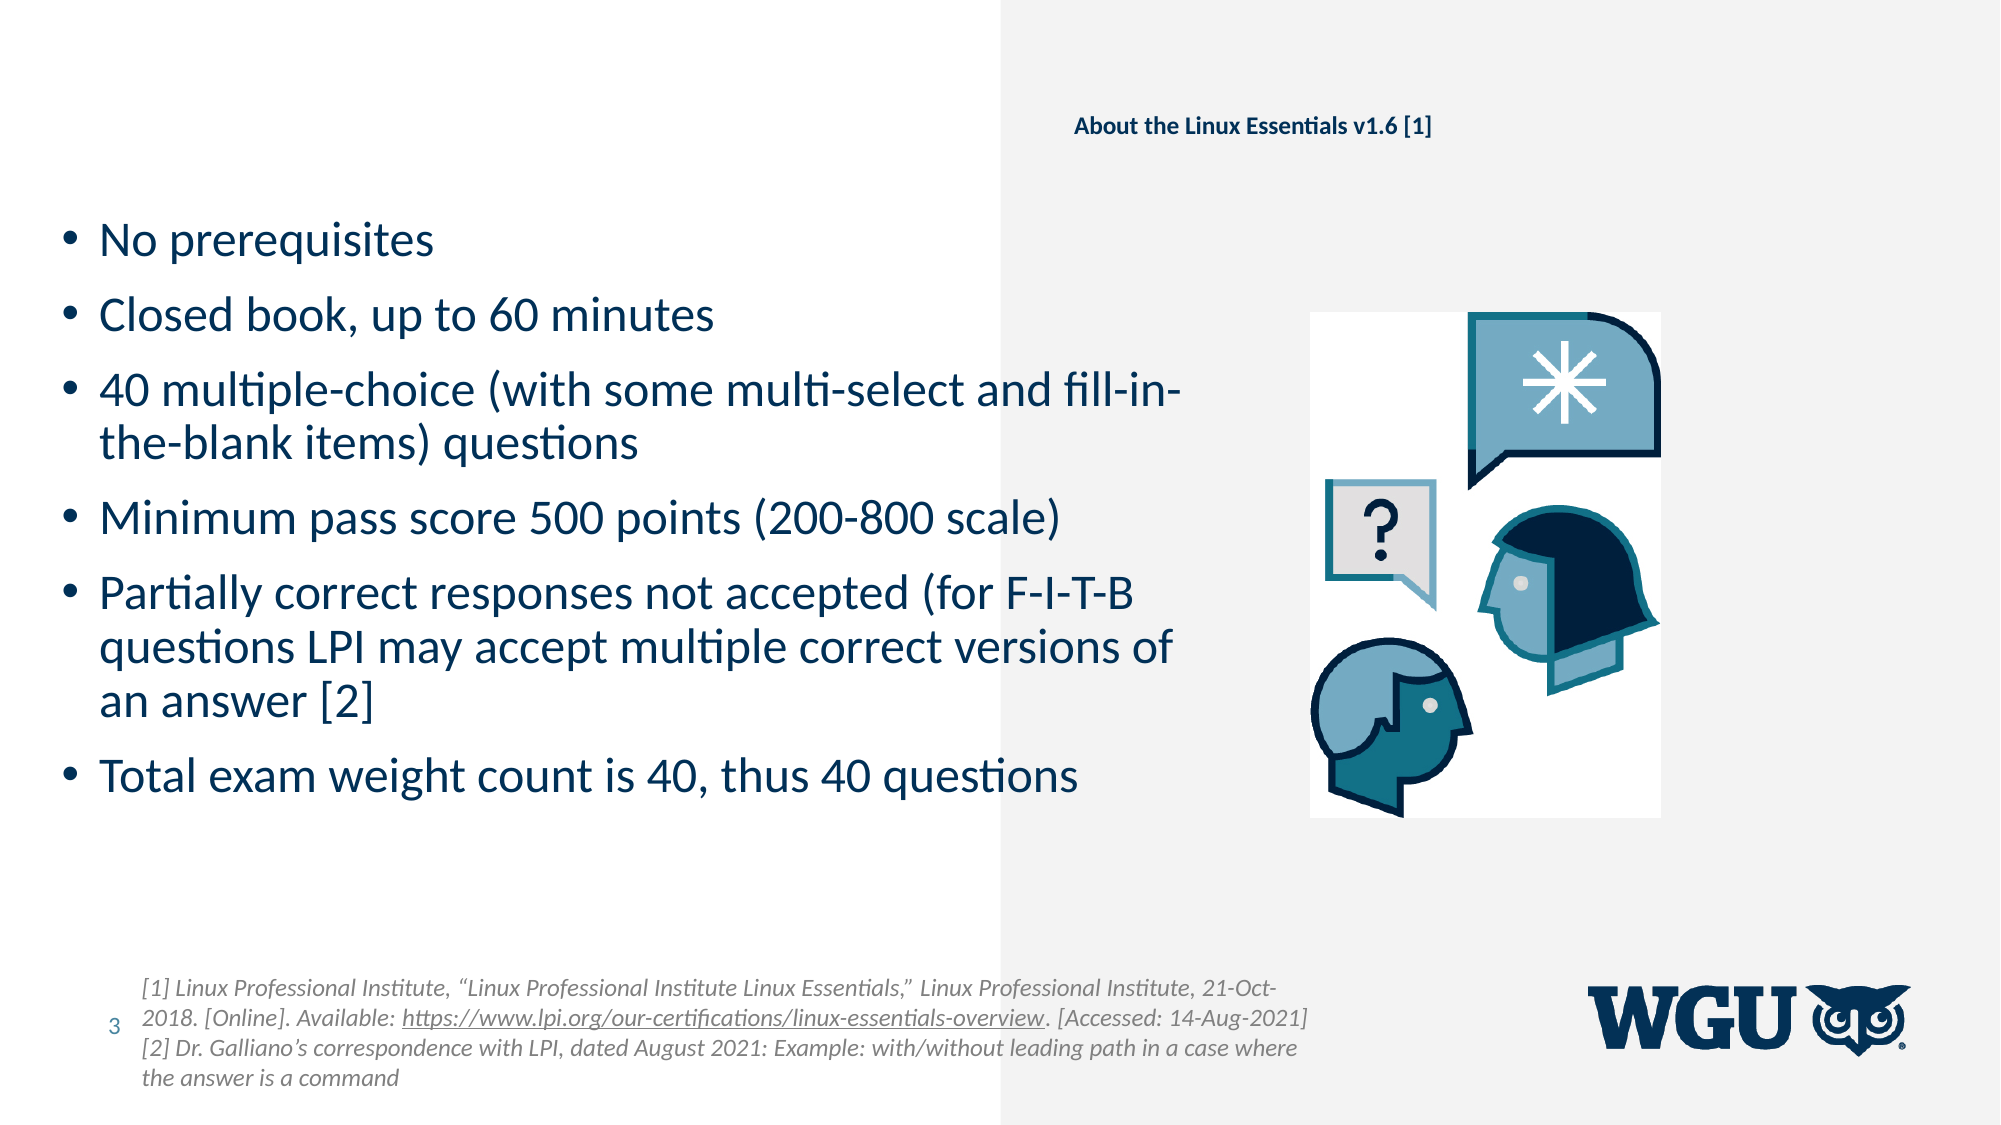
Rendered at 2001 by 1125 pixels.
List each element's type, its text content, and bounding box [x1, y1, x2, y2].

picture [1586, 984, 1912, 1057]
text_box [1] Linux Professional Institute, “Linux Professional Institute Linux Essentials,” Linux Professional Institute, 21-Oct-2018. [Online]. Available: https://www.lpi.org/our-certifications/linux-essentials-overview. [Accessed: 14-Aug-2021] [2] Dr. Galliano’s correspondence with LPI, dated August 2021: Example: with/without leading path in a case where the answer is a command [126, 963, 1336, 1099]
picture [1310, 312, 1661, 818]
title About the Linux Essentials v1.6 [1] [1059, 105, 1954, 206]
slide_number 3 [93, 994, 126, 1055]
list No prerequisites Closed book, up to 60 minutes 40 multiple-choice (with some multi-select and fill-in-the-blank items) questions Minimum pass score 500 points (200-800 scale) Partially correct responses not accepted (for F-I-T-B questions LPI may accept multiple correct versions of an answer [2] Total exam weight count is 40, thus 40 questions [46, 205, 1211, 925]
